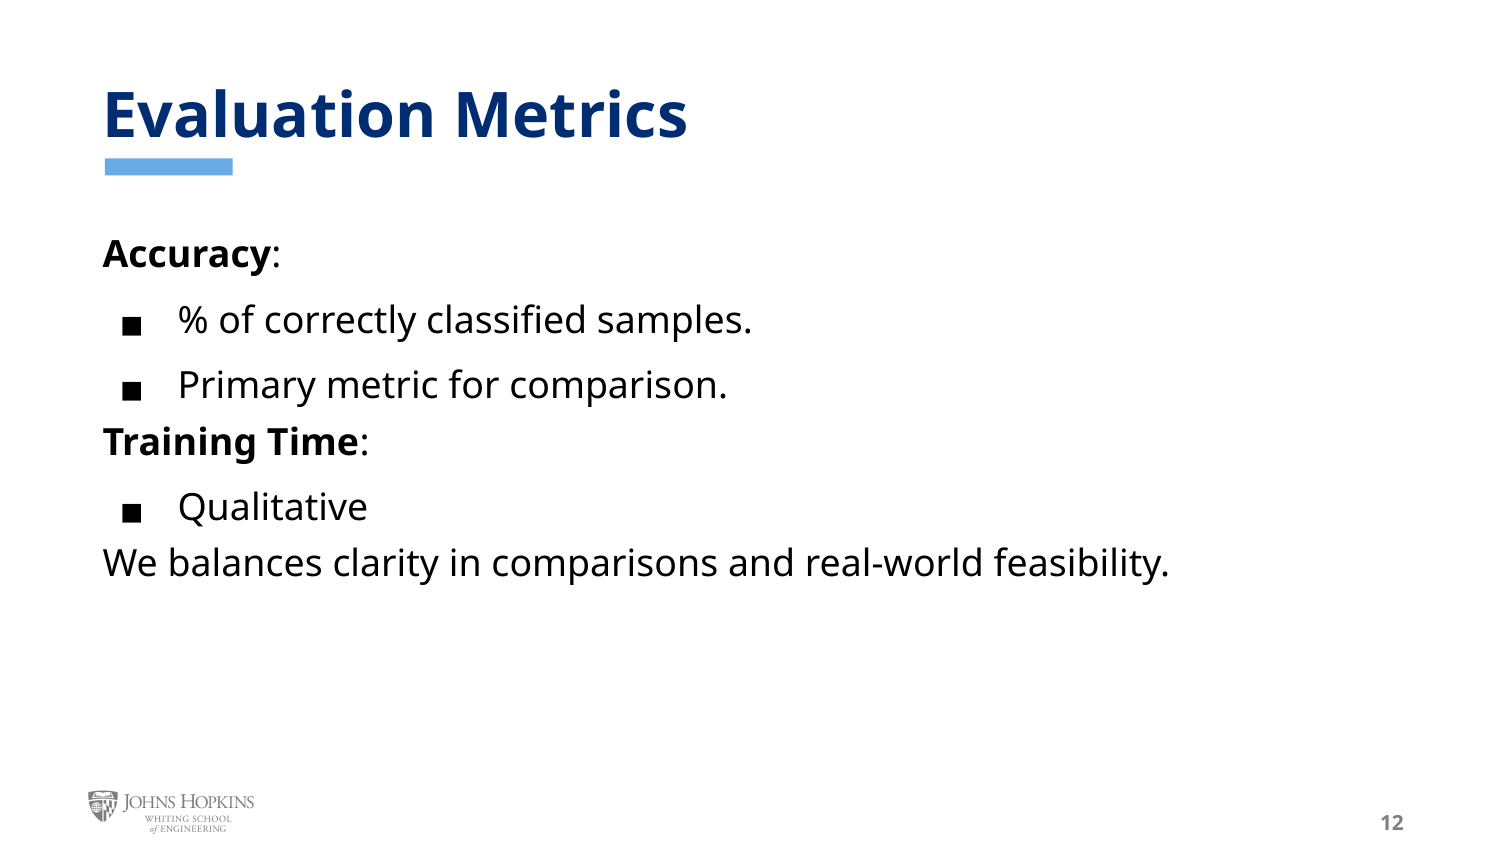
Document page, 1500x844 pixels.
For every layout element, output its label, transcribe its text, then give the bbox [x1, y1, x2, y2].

list Accuracy: % of correctly classified samples. Primary metric for comparison. Training Time: Qualitative We balances clarity in comparisons and real-world feasibility. [87, 228, 1414, 733]
title Evaluation Metrics [87, 17, 1414, 159]
